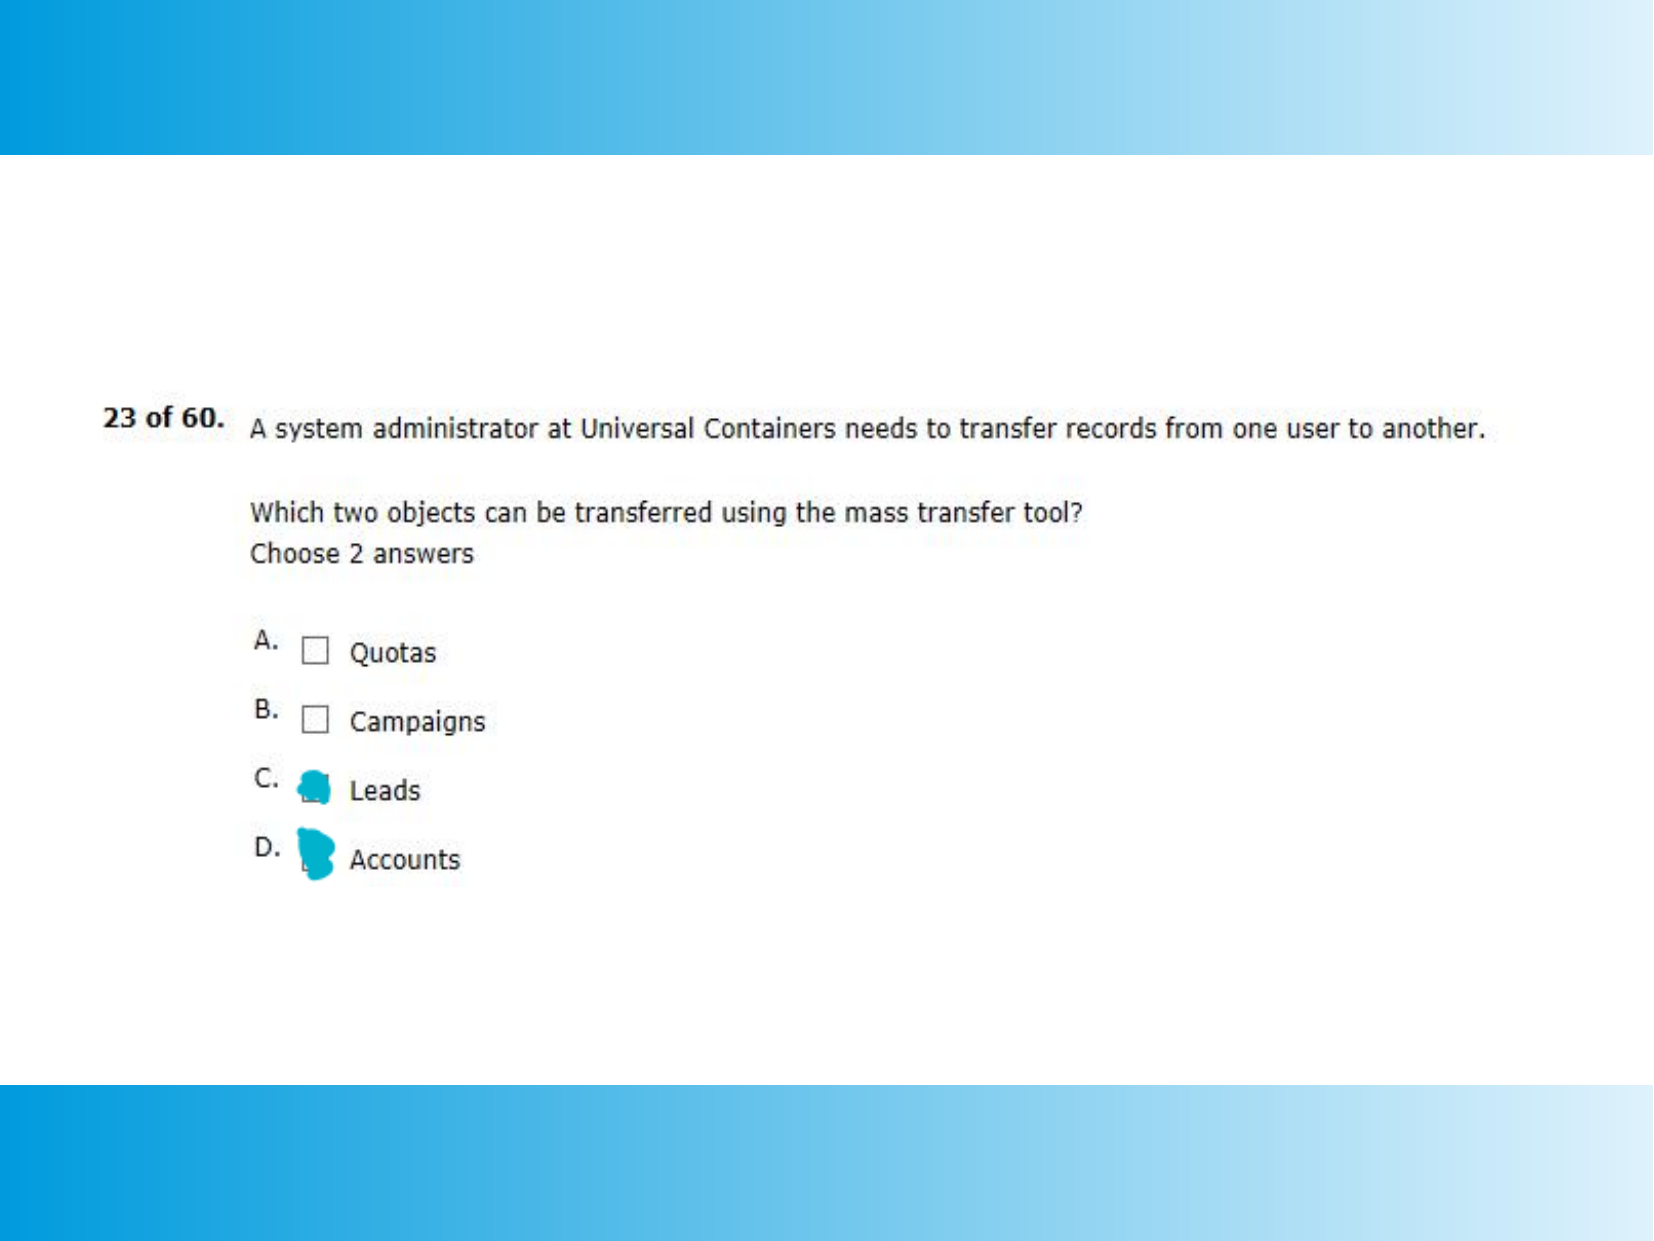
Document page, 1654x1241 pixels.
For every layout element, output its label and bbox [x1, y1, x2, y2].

text_box [82, 49, 1571, 154]
text_box [82, 290, 1571, 1010]
picture [83, 389, 1515, 888]
